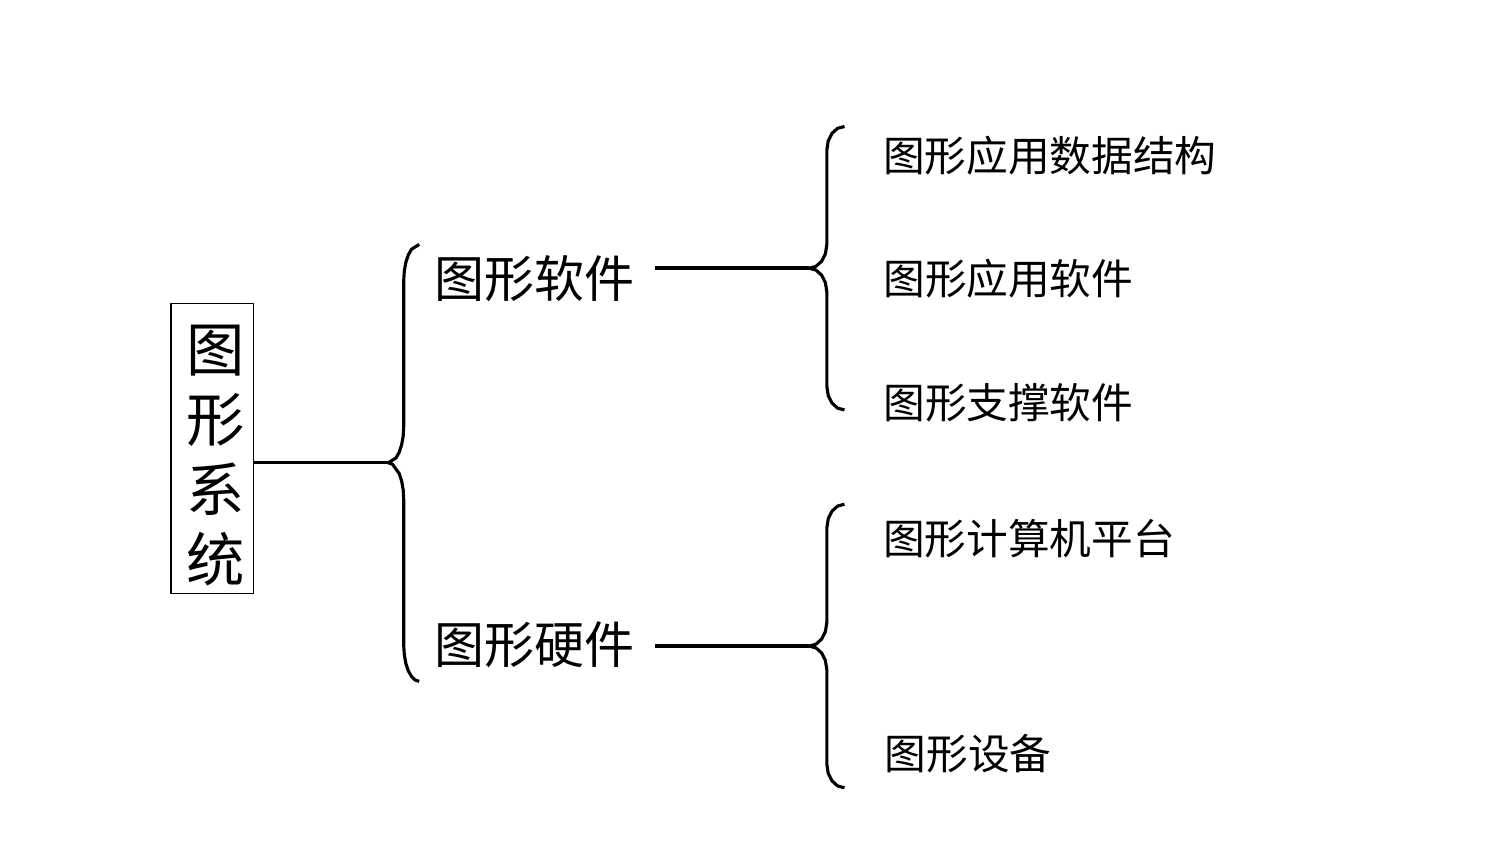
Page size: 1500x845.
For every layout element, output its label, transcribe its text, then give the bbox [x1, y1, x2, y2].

text_box [809, 126, 845, 410]
text_box [388, 244, 420, 682]
text_box [830, 778, 845, 788]
text_box 图 形 系 统 [171, 303, 254, 594]
text_box 图形支撑软件 [881, 375, 1136, 428]
title 图形软件 [432, 245, 688, 389]
text_box 图形硬件 图形设备 [432, 611, 1053, 778]
text_box 图形应用数据结构 [881, 127, 1219, 180]
text_box [826, 504, 845, 611]
text_box 图形计算机平台 [881, 511, 1178, 564]
text_box 图形应用软件 [881, 251, 1136, 304]
